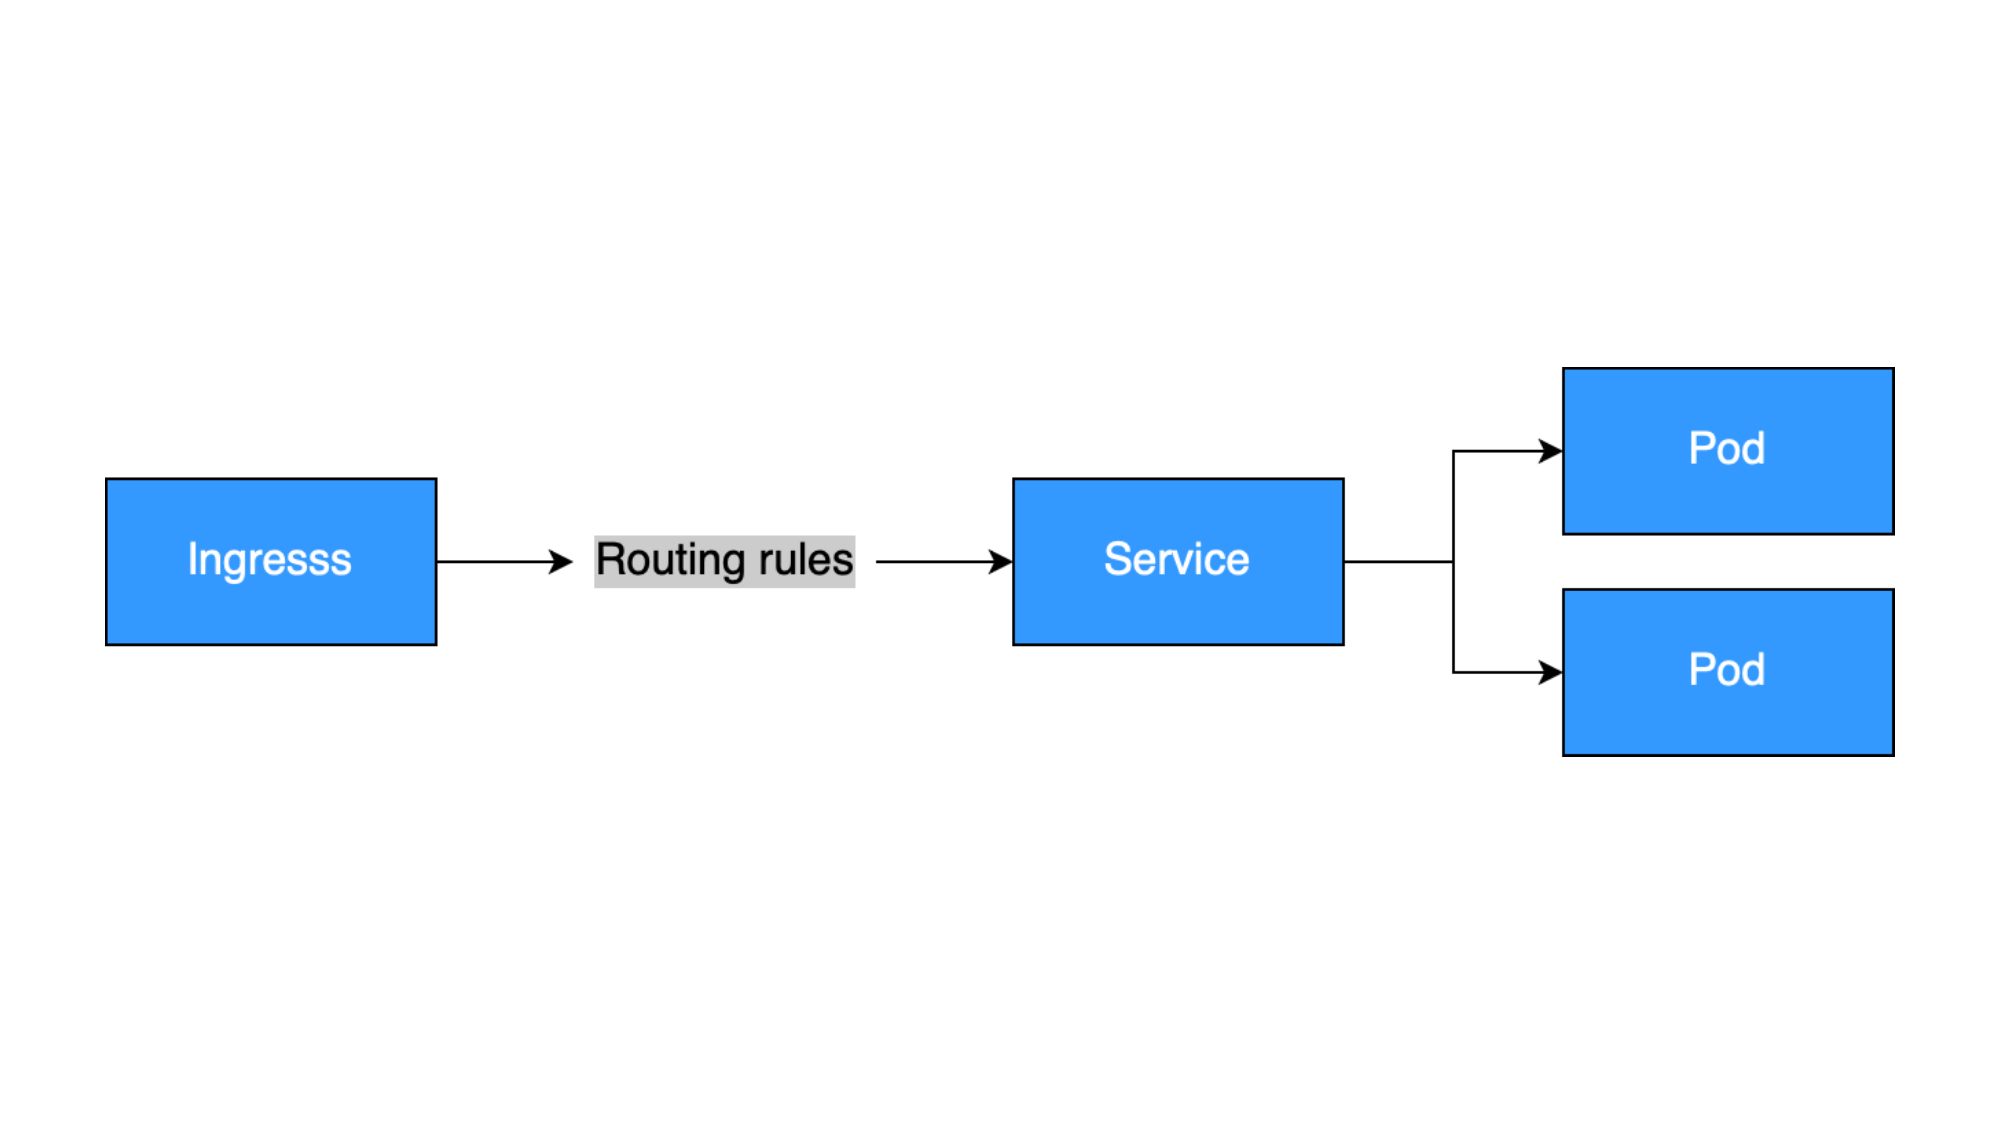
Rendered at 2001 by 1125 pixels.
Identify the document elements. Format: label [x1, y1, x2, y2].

picture [105, 367, 1895, 757]
